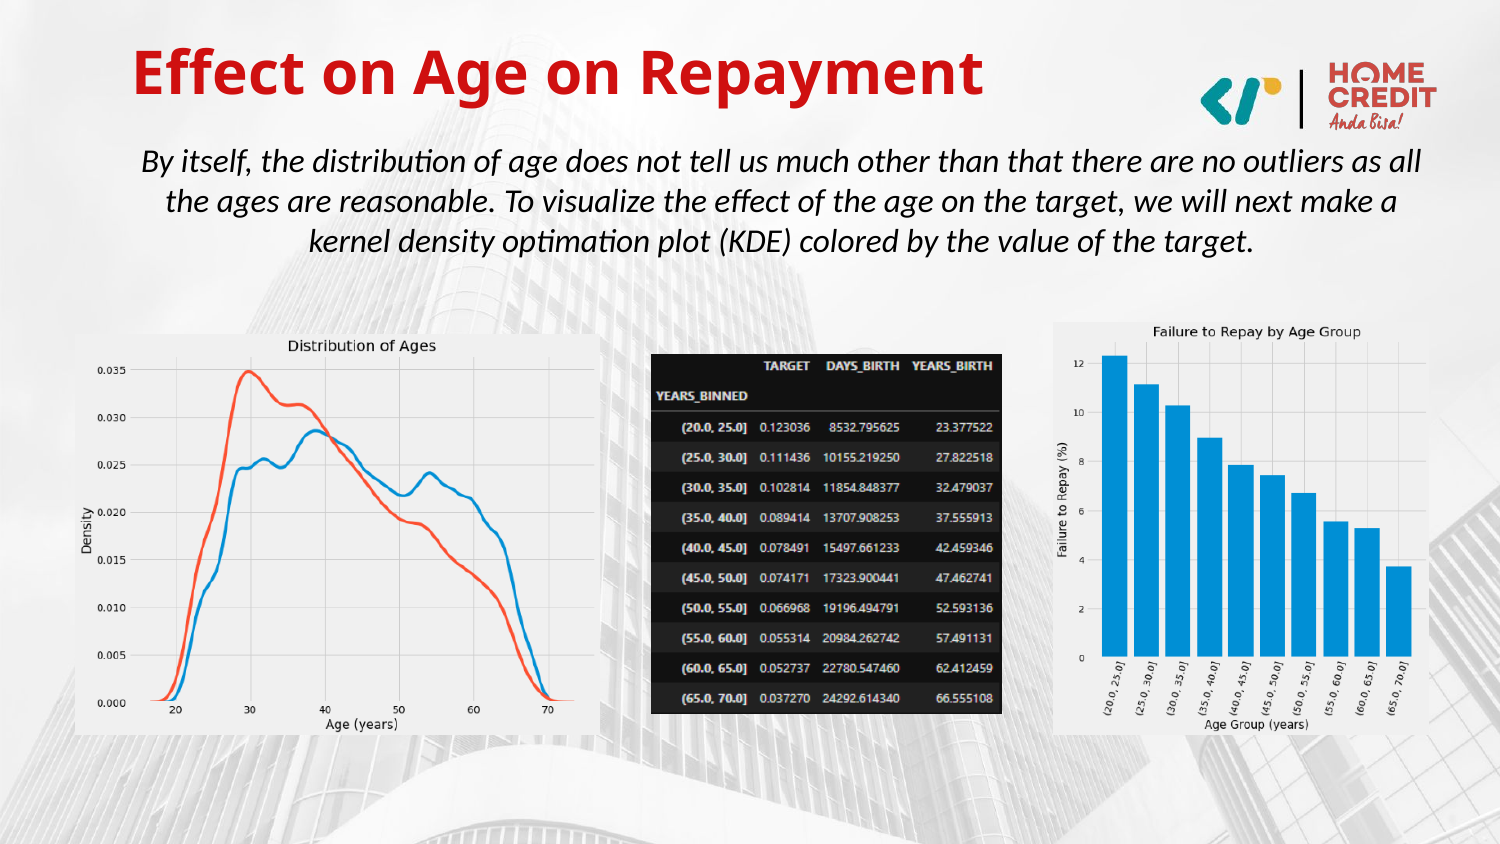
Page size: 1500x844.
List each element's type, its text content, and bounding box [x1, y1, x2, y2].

title Effect on Age on Repayment [131, 34, 1368, 108]
text_box [1324, 52, 1441, 140]
text_box By itself, the distribution of age does not tell us much other than that there are no outliers as all the ages are reasonable. To visualize the effect of the age on the target, we will next make a kernel density optimation plot (KDE) colored by the value of the target. [131, 139, 1434, 260]
picture [0, 0, 1500, 844]
